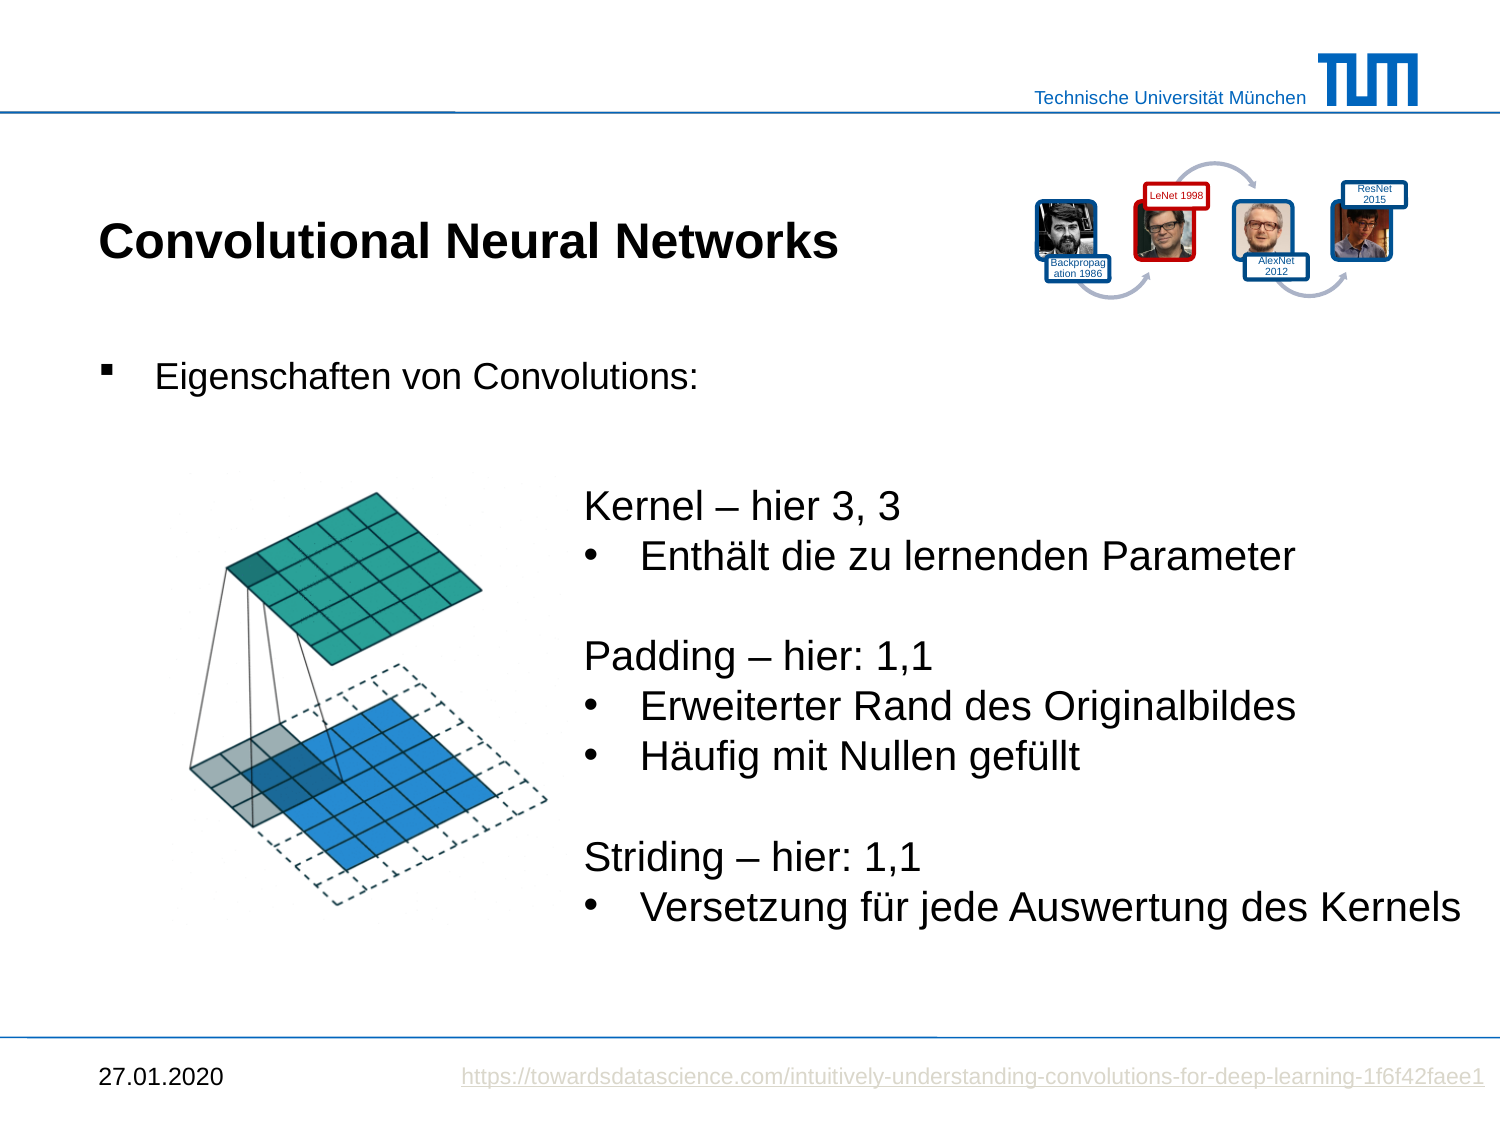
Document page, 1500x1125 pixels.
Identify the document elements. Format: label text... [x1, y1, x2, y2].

text_box Kernel – hier 3, 3 Enthält die zu lernenden Parameter Padding – hier: 1,1 Erweiterter Rand des Originalbildes Häufig mit Nullen gefüllt Striding – hier: 1,1 Versetzung für jede Auswertung des Kernels [568, 471, 1492, 1037]
list Eigenschaften von Convolutions: [83, 344, 1417, 1013]
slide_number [83, 1049, 397, 1101]
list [168, 471, 569, 928]
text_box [1018, 170, 1417, 291]
text_box https://towardsdatascience.com/intuitively-understanding-convolutions-for-deep-learning-1f6f42faee1 [287, 1054, 1500, 1124]
title Convolutional Neural Networks [83, 200, 1417, 344]
